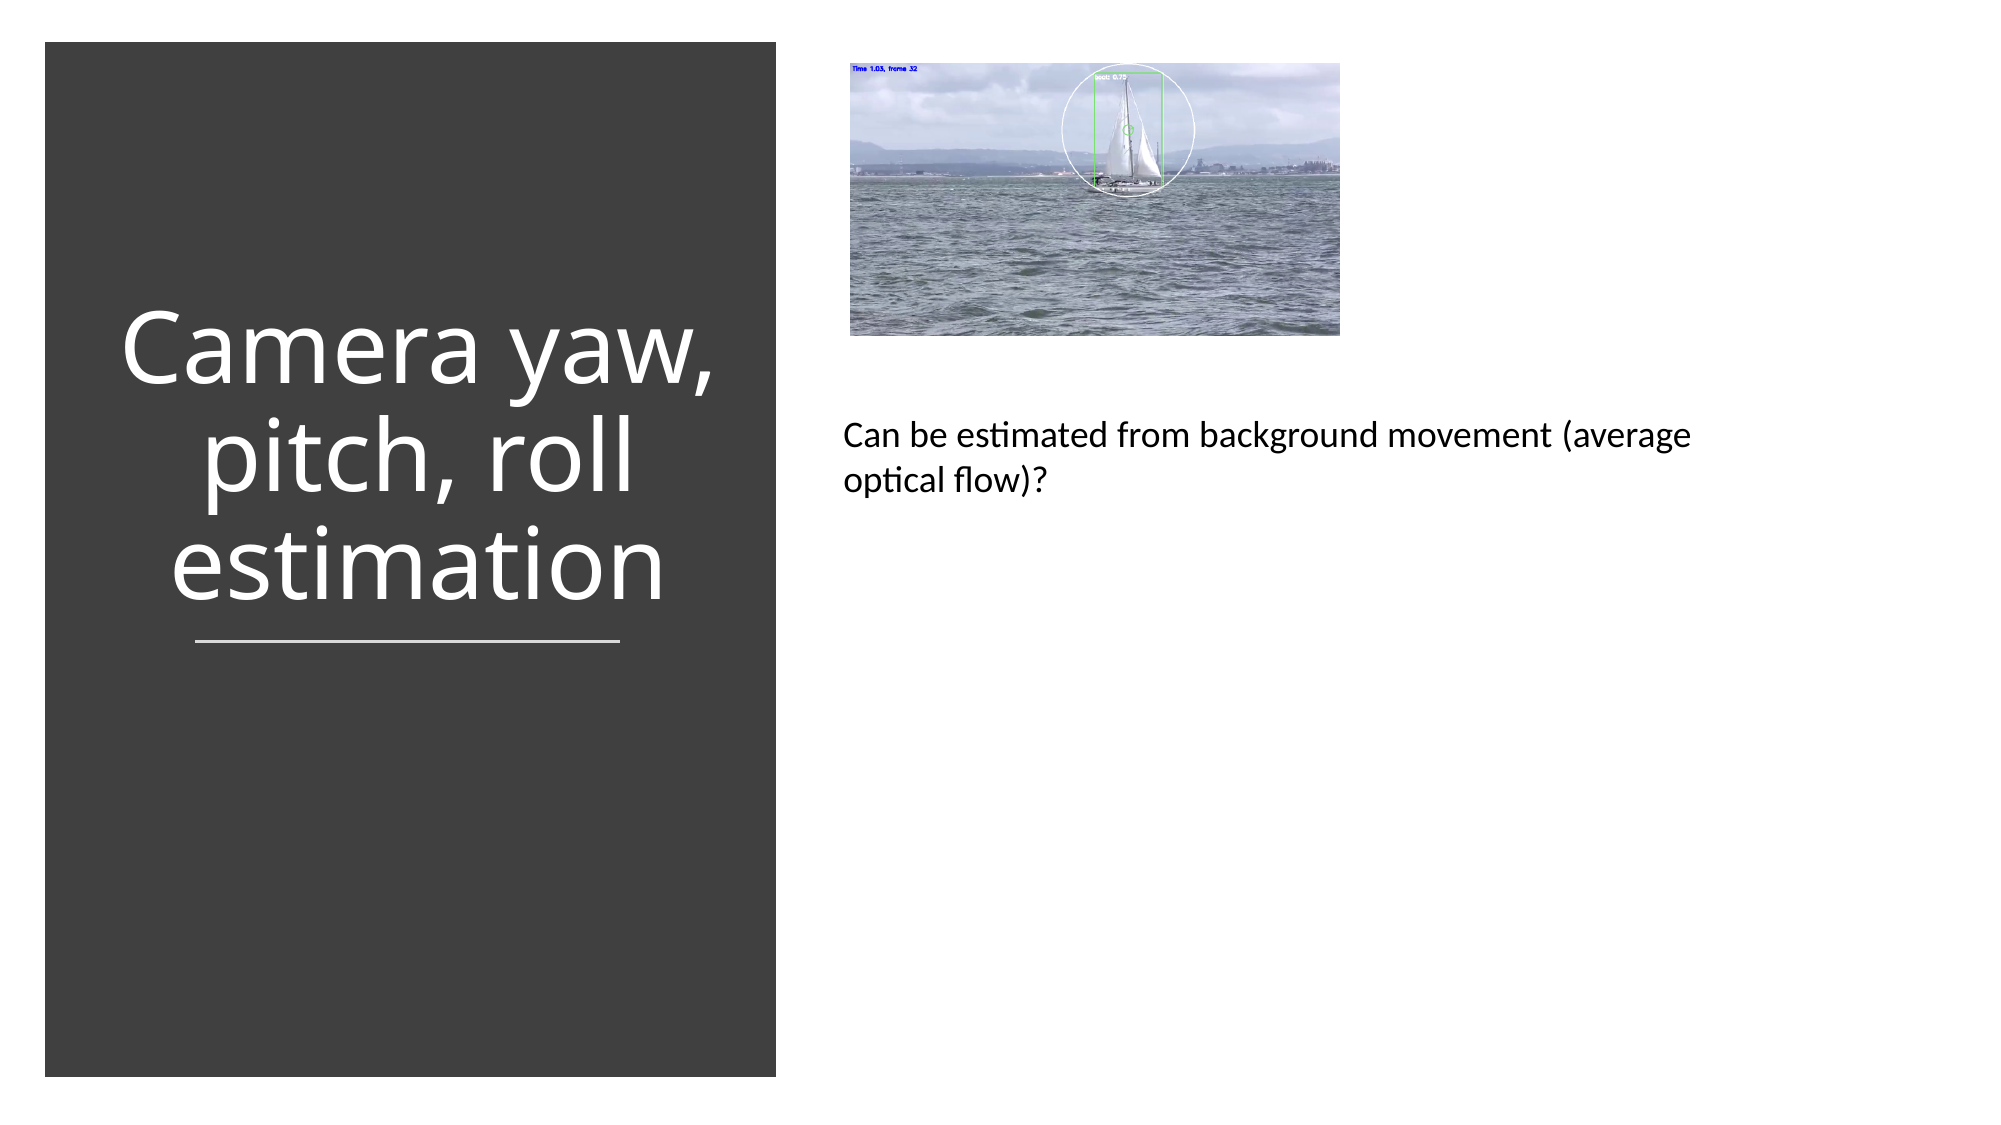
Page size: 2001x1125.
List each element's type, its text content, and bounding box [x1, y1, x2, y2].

text_box [54, 52, 767, 1067]
text_box Camera yaw, pitch, roll estimation [82, 149, 756, 629]
text_box Can be estimated from background movement (average optical flow)? [828, 402, 1707, 507]
picture [850, 63, 1340, 336]
